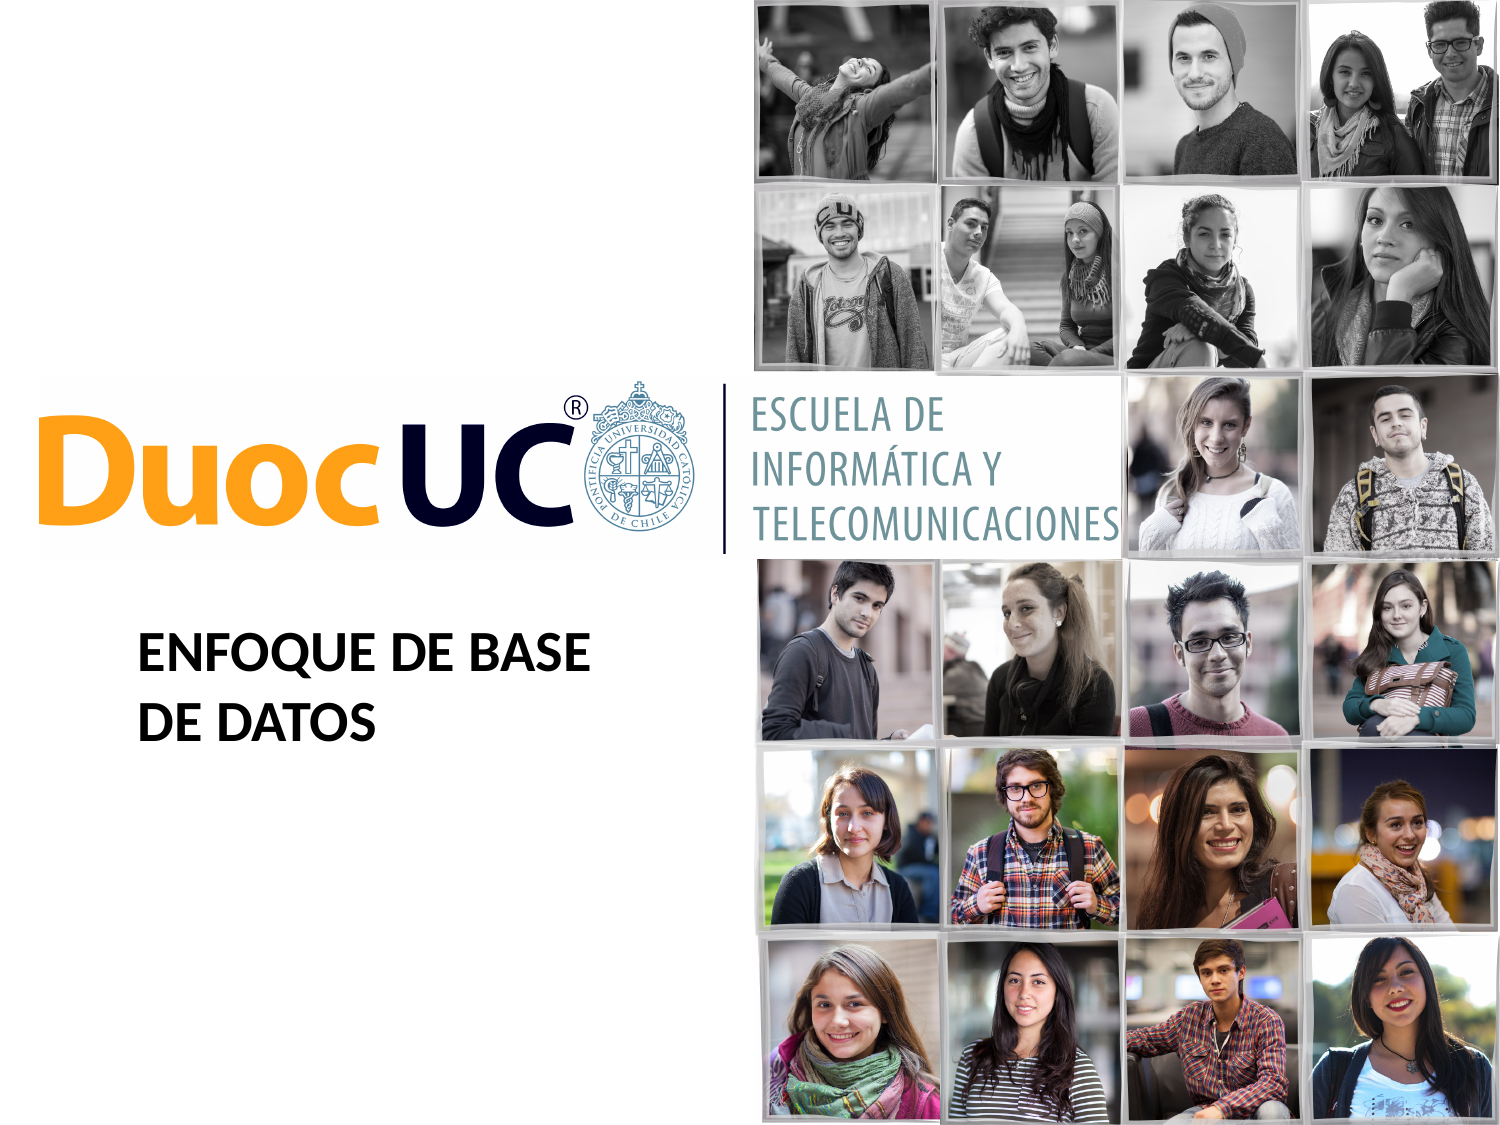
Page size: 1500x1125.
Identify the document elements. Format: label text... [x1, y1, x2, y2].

text_box ENFOQUE DE BASE DE DATOS [123, 605, 684, 761]
picture [35, 0, 1500, 1125]
